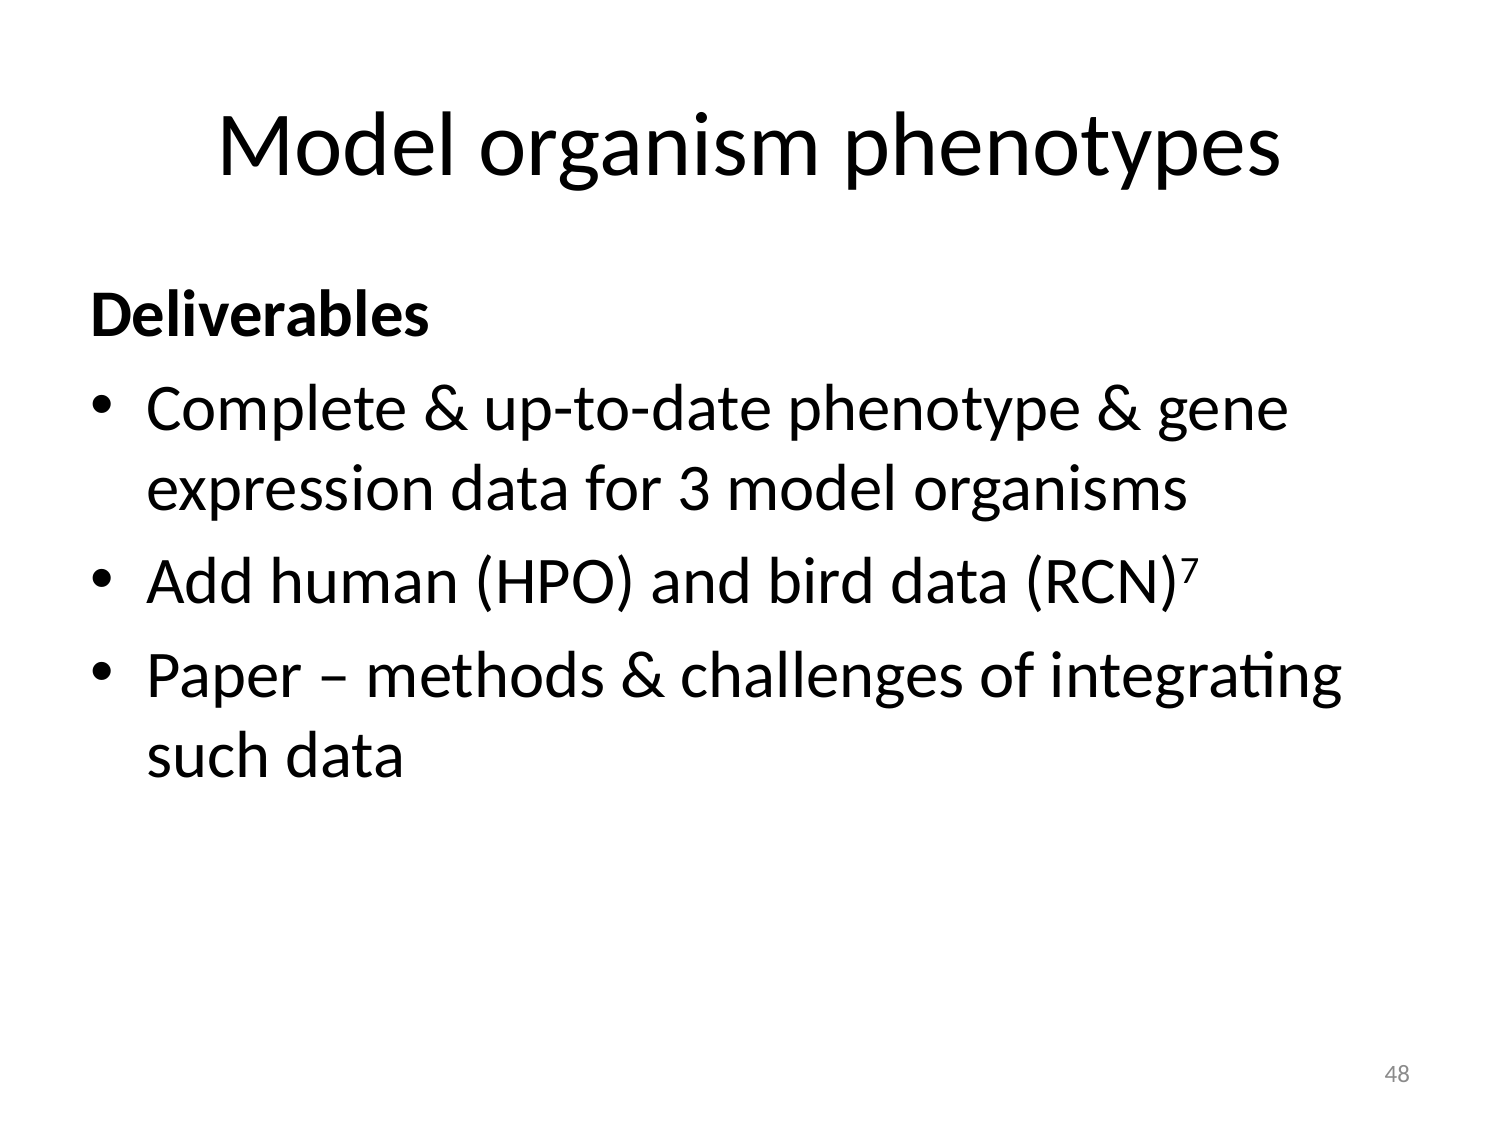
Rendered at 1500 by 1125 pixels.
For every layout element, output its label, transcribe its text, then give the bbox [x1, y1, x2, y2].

title Model organism phenotypes [75, 45, 1425, 233]
slide_number 48 [1074, 1042, 1425, 1103]
list Deliverables Complete & up-to-date phenotype & gene expression data for 3 model organisms Add human (HPO) and bird data (RCN)7 Paper – methods & challenges of integrating such data [75, 262, 1425, 1005]
